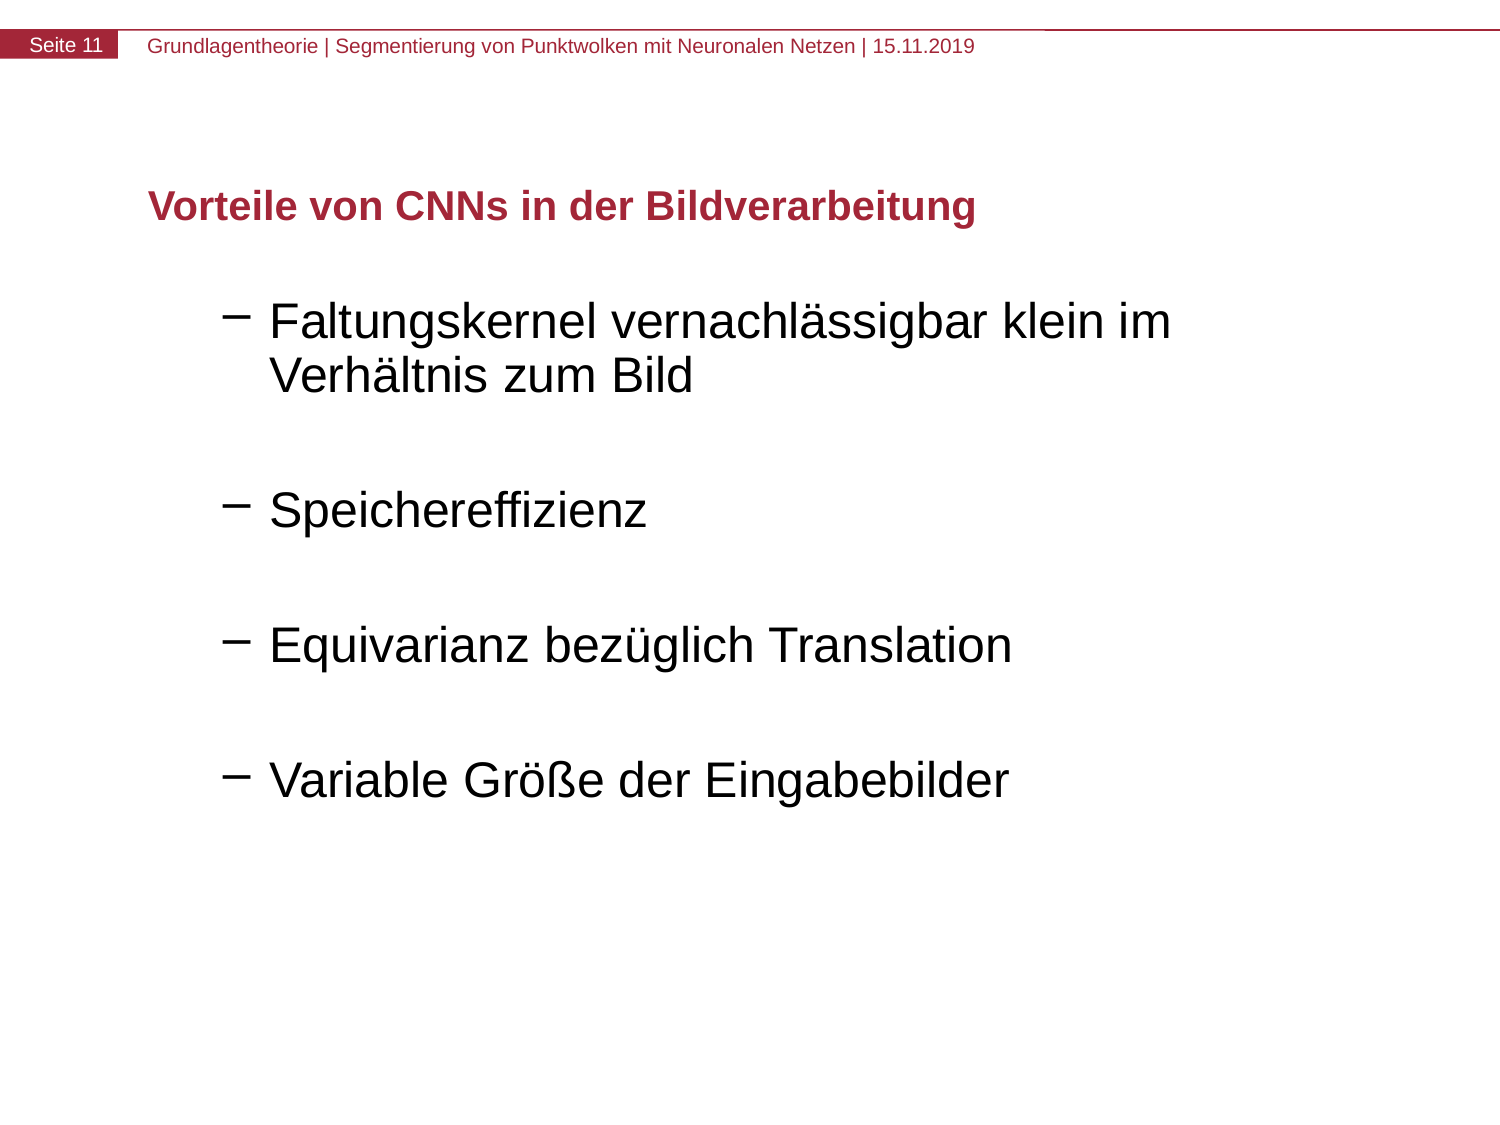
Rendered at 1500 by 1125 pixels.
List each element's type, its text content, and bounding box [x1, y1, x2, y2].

title Vorteile von CNNs in der Bildverarbeitung [132, 149, 1413, 258]
list Faltungskernel vernachlässigbar klein im Verhältnis zum Bild Speichereffizienz Equivarianz bezüglich Translation Variable Größe der Eingabebilder [132, 287, 1371, 888]
